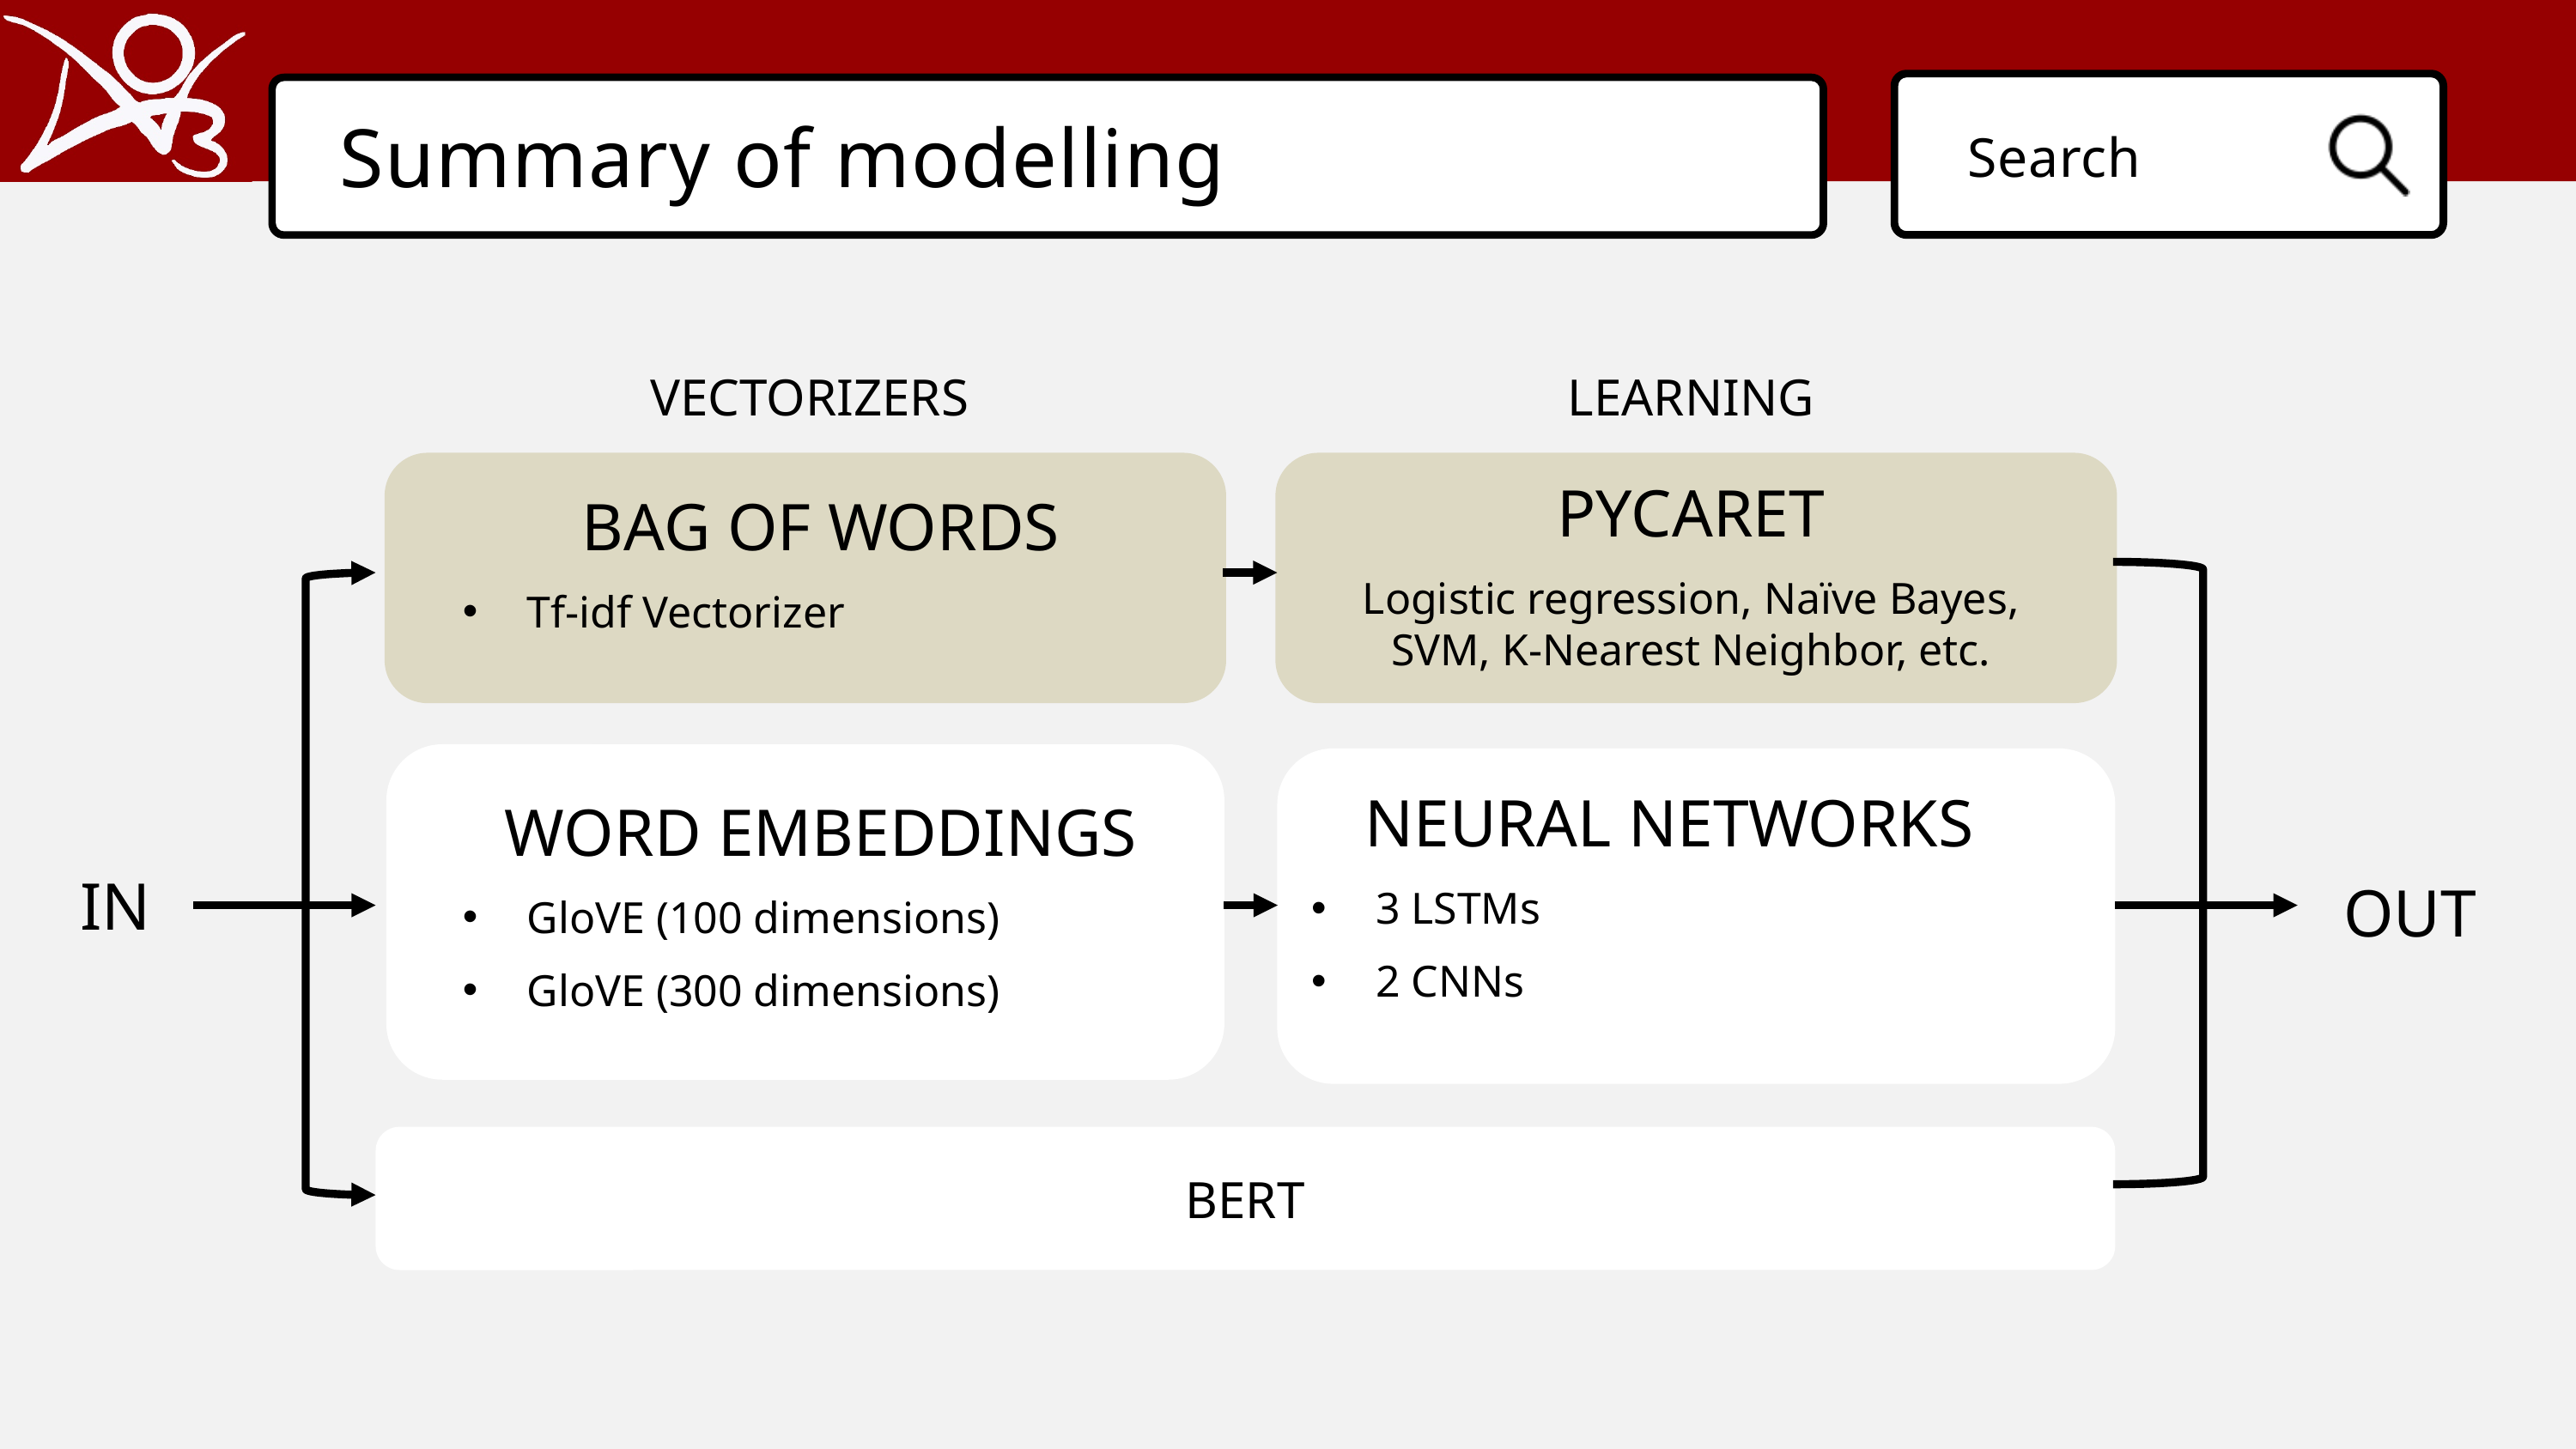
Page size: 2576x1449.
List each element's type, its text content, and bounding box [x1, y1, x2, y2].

text_box [1275, 746, 2112, 1086]
text_box BAG OF WORDS Tf-idf Vectorizer [450, 480, 1193, 643]
text_box BERT [374, 1125, 2117, 1272]
text_box [384, 452, 1226, 704]
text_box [1890, 69, 2448, 239]
text_box OUT [2319, 866, 2501, 957]
text_box [384, 742, 1226, 1082]
text_box [305, 906, 376, 1201]
text_box PYCARET Logistic regression, Naïve Bayes, SVM, K-Nearest Neighbor, etc. [1320, 466, 2063, 682]
text_box [2112, 561, 2204, 1185]
picture [0, 9, 252, 182]
text_box [305, 567, 376, 905]
text_box VECTORIZERS [438, 359, 1181, 433]
text_box WORD EMBEDDINGS GloVE (100 dimensions) GloVE (300 dimensions) [450, 785, 1193, 1022]
text_box NEURAL NETWORKS 3 LSTMs 2 CNNs [1298, 776, 2041, 1013]
text_box [1275, 452, 2117, 704]
text_box IN [43, 858, 188, 949]
text_box [0, 0, 2576, 183]
text_box LEARNING [1320, 359, 2063, 433]
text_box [268, 73, 1828, 239]
